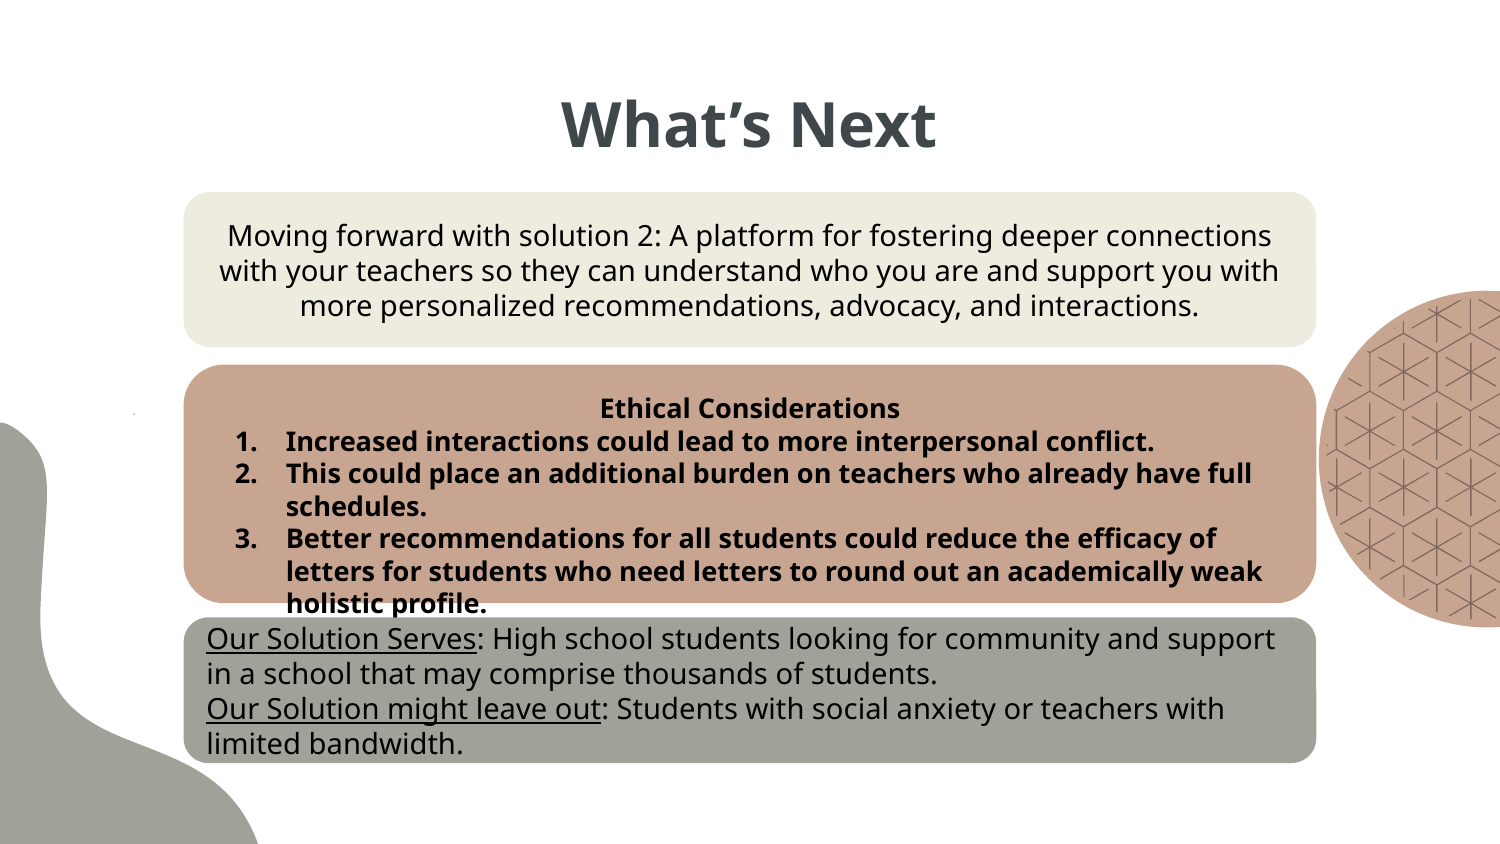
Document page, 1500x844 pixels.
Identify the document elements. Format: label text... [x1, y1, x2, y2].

text_box Moving forward with solution 2: A platform for fostering deeper connections with your teachers so they can understand who you are and support you with more personalized recommendations, advocacy, and interactions. [184, 192, 1316, 347]
text_box Our Solution Serves: High school students looking for community and support in a school that may comprise thousands of students. Our Solution might leave out: Students with social anxiety or teachers with limited bandwidth. [184, 618, 1316, 763]
text_box Ethical Considerations Increased interactions could lead to more interpersonal conflict. This could place an additional burden on teachers who already have full schedules. Better recommendations for all students could reduce the efficacy of letters for students who need letters to round out an academically weak holistic profile. [184, 365, 1316, 603]
title What’s Next [116, 85, 1383, 175]
